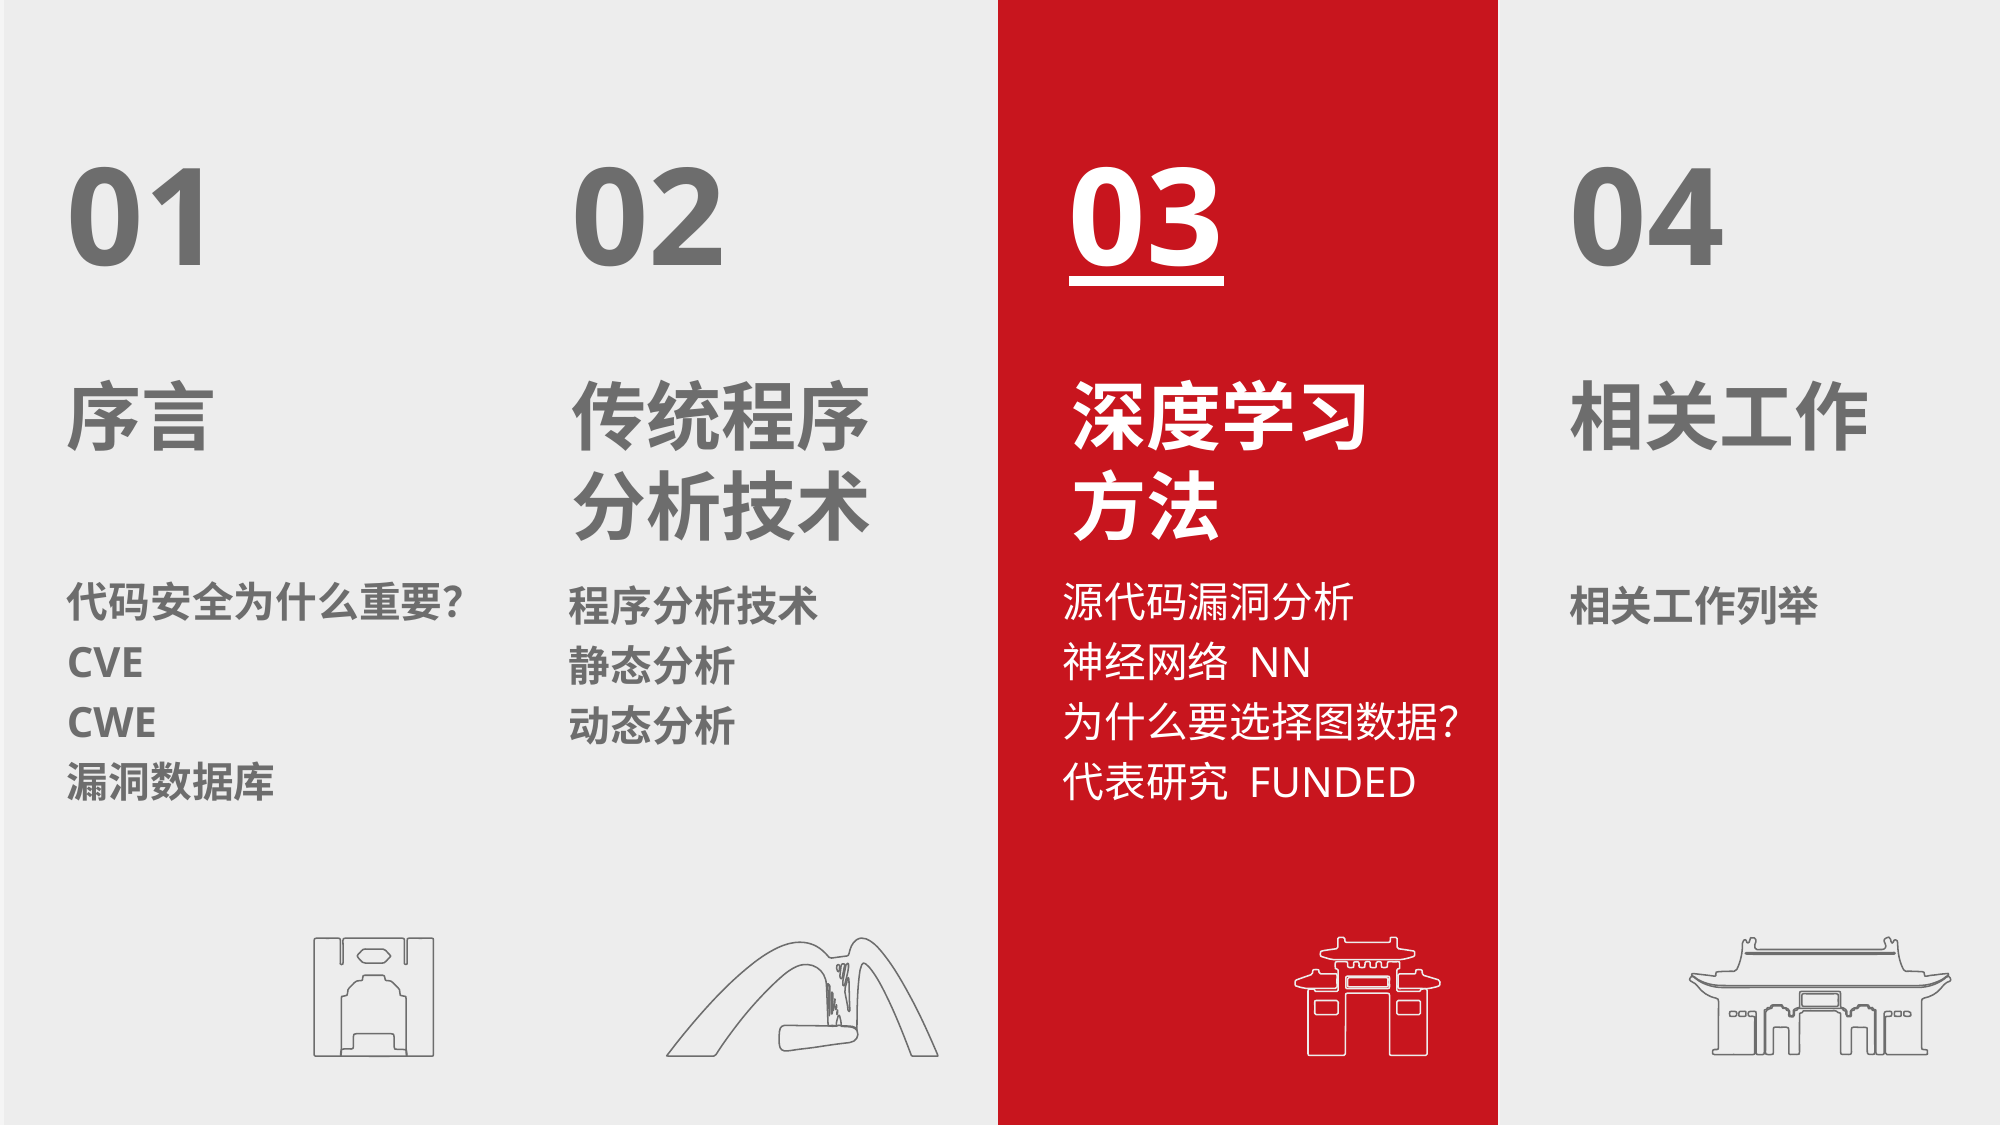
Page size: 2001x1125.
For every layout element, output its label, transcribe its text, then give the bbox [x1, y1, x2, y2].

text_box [314, 938, 434, 1057]
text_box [666, 938, 938, 1057]
text_box [997, 0, 1498, 1125]
text_box 源代码漏洞分析 神经网络 NN 为什么要选择图数据？ 代表研究 FUNDED [1047, 558, 1469, 814]
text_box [1294, 937, 1441, 1056]
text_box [1689, 937, 1951, 1056]
text_box 代码安全为什么重要？ CVE CWE 漏洞数据库 [52, 558, 473, 814]
text_box [1500, 0, 2000, 1125]
text_box 01 [52, 123, 254, 301]
text_box 03 [1054, 123, 1256, 301]
text_box 相关工作列举 [1554, 562, 1976, 638]
text_box 相关工作 [1555, 361, 1899, 467]
text_box 程序分析技术 静态分析 动态分析 [554, 562, 975, 758]
text_box 序言 [52, 361, 334, 467]
text_box 02 [556, 123, 758, 301]
text_box [500, 0, 997, 1125]
text_box [0, 0, 500, 1125]
text_box 传统程序分析技术 [556, 361, 896, 557]
text_box 04 [1555, 123, 1757, 301]
text_box 深度学习方法 [1056, 361, 1389, 557]
